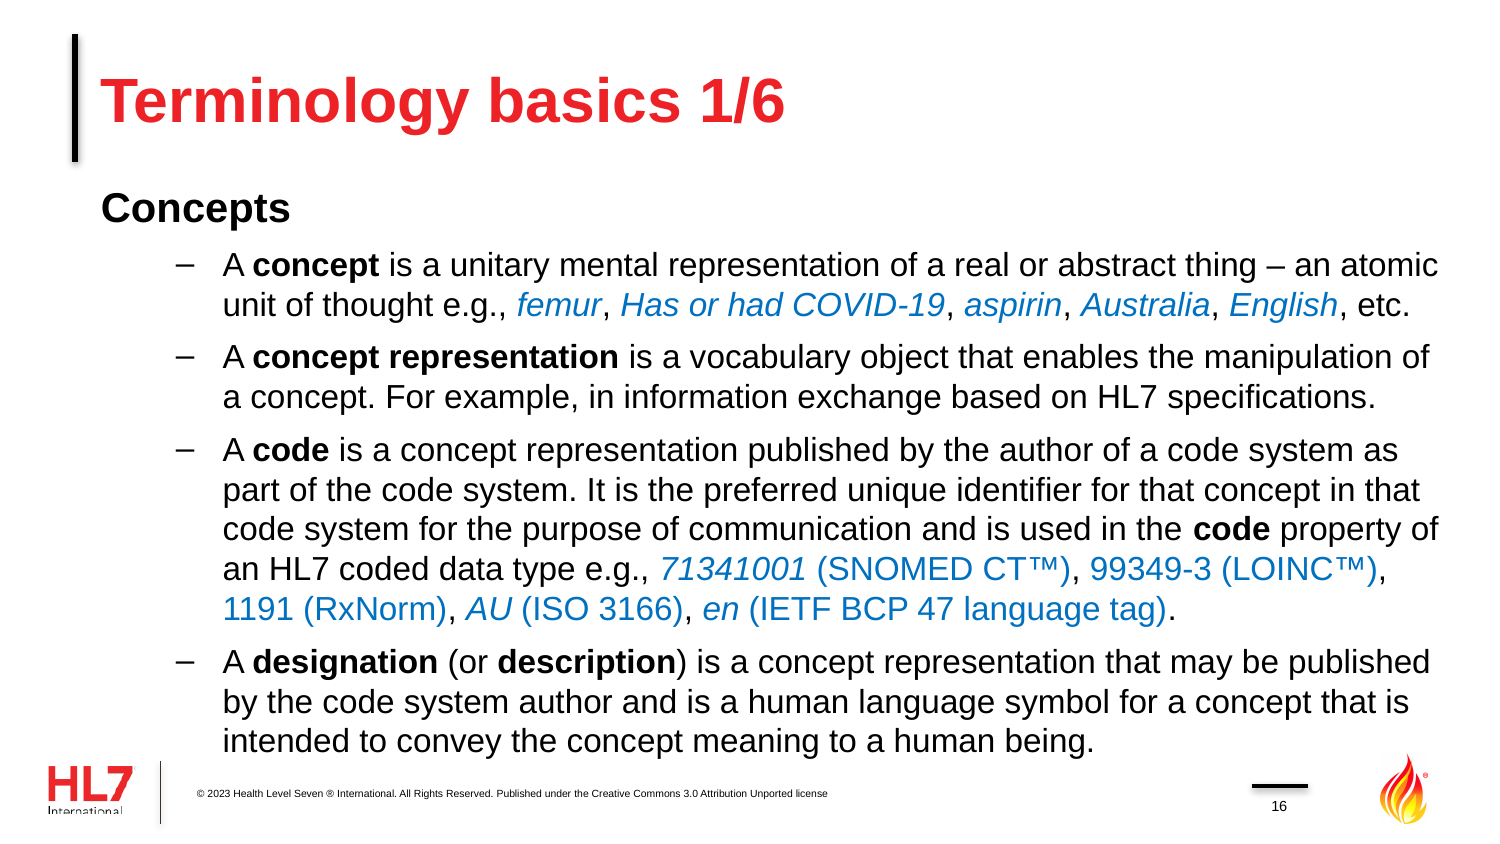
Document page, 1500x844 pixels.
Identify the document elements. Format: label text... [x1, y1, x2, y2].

title Terminology basics 1/6 [100, 33, 1451, 163]
picture [1380, 765, 1428, 824]
slide_number 16 [1257, 788, 1302, 815]
footer © 2023 Health Level Seven ® International. All Rights Reserved. Published under the Creative Commons 3.0 Attribution Unported license [196, 786, 941, 813]
list Concepts A concept is a unitary mental representation of a real or abstract thing – an atomic unit of thought e.g., femur, Has or had COVID-19, aspirin, Australia, English, etc. A concept representation is a vocabulary object that enables the manipulation of a concept. For example, in information exchange based on HL7 specifications. A code is a concept representation published by the author of a code system as part of the code system. It is the preferred unique identifier for that concept in that code system for the purpose of communication and is used in the code property of an HL7 coded data type e.g., 71341001 (SNOMED CT™), 99349-3 (LOINC™), 1191 (RxNorm), AU (ISO 3166), en (IETF BCP 47 language tag). A designation (or description) is a concept representation that may be published by the code system author and is a human language symbol for a concept that is intended to convey the concept meaning to a human being. [100, 180, 1451, 765]
